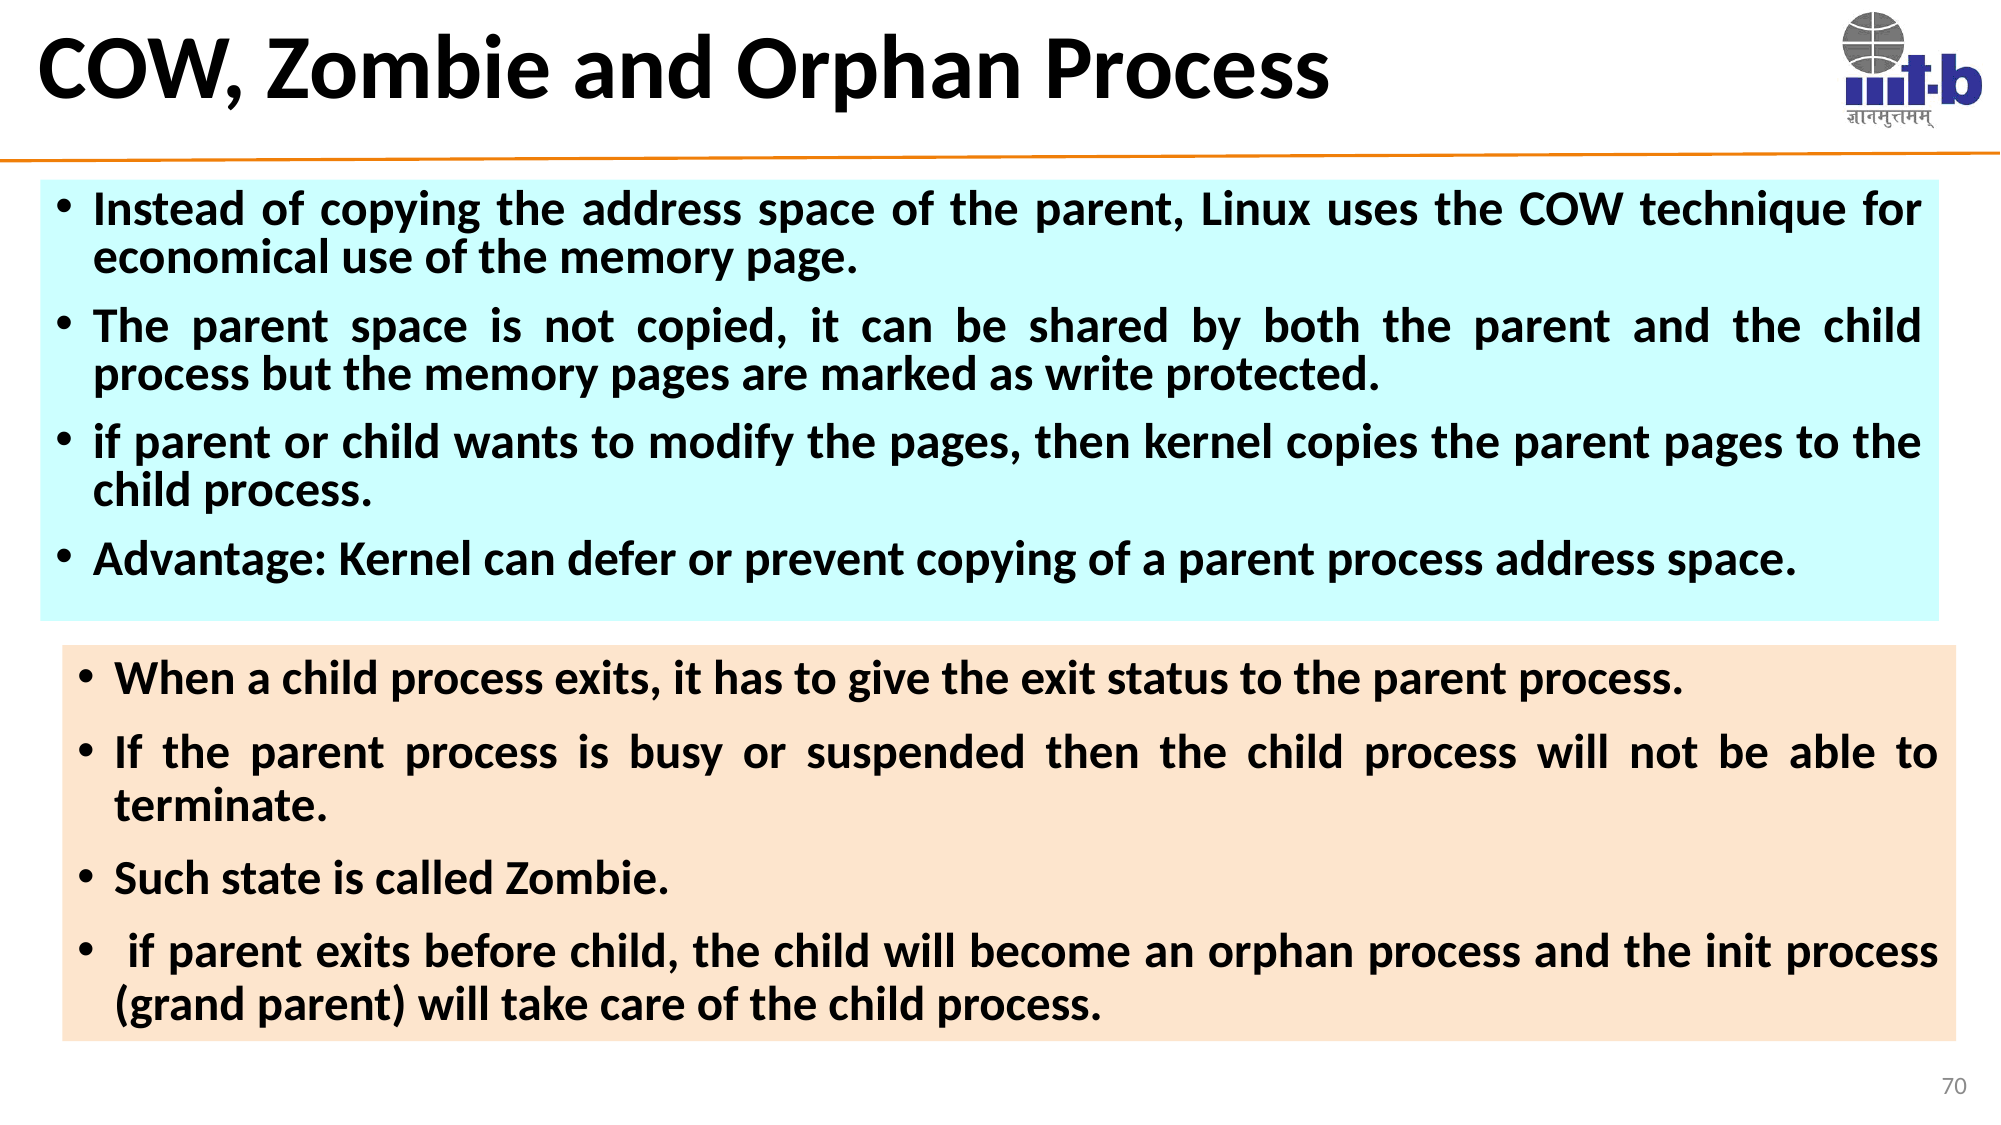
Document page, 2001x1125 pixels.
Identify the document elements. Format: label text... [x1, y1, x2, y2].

slide_number 70 [1532, 1054, 1983, 1115]
title COW, Zombie and Orphan Process [23, 7, 1957, 132]
picture [1957, 8, 1983, 130]
text_box When a child process exits, it has to give the exit status to the parent process. If the parent process is busy or suspended then the child process will not be able to terminate. Such state is called Zombie. if parent exits before child, the child will become an orphan process and the init process (grand parent) will take care of the child process. [62, 645, 1957, 1042]
text_box Instead of copying the address space of the parent, Linux uses the COW technique for economical use of the memory page. The parent space is not copied, it can be shared by both the parent and the child process but the memory pages are marked as write protected. if parent or child wants to modify the pages, then kernel copies the parent pages to the child process. Advantage: Kernel can defer or prevent copying of a parent process address space. [40, 179, 1939, 621]
